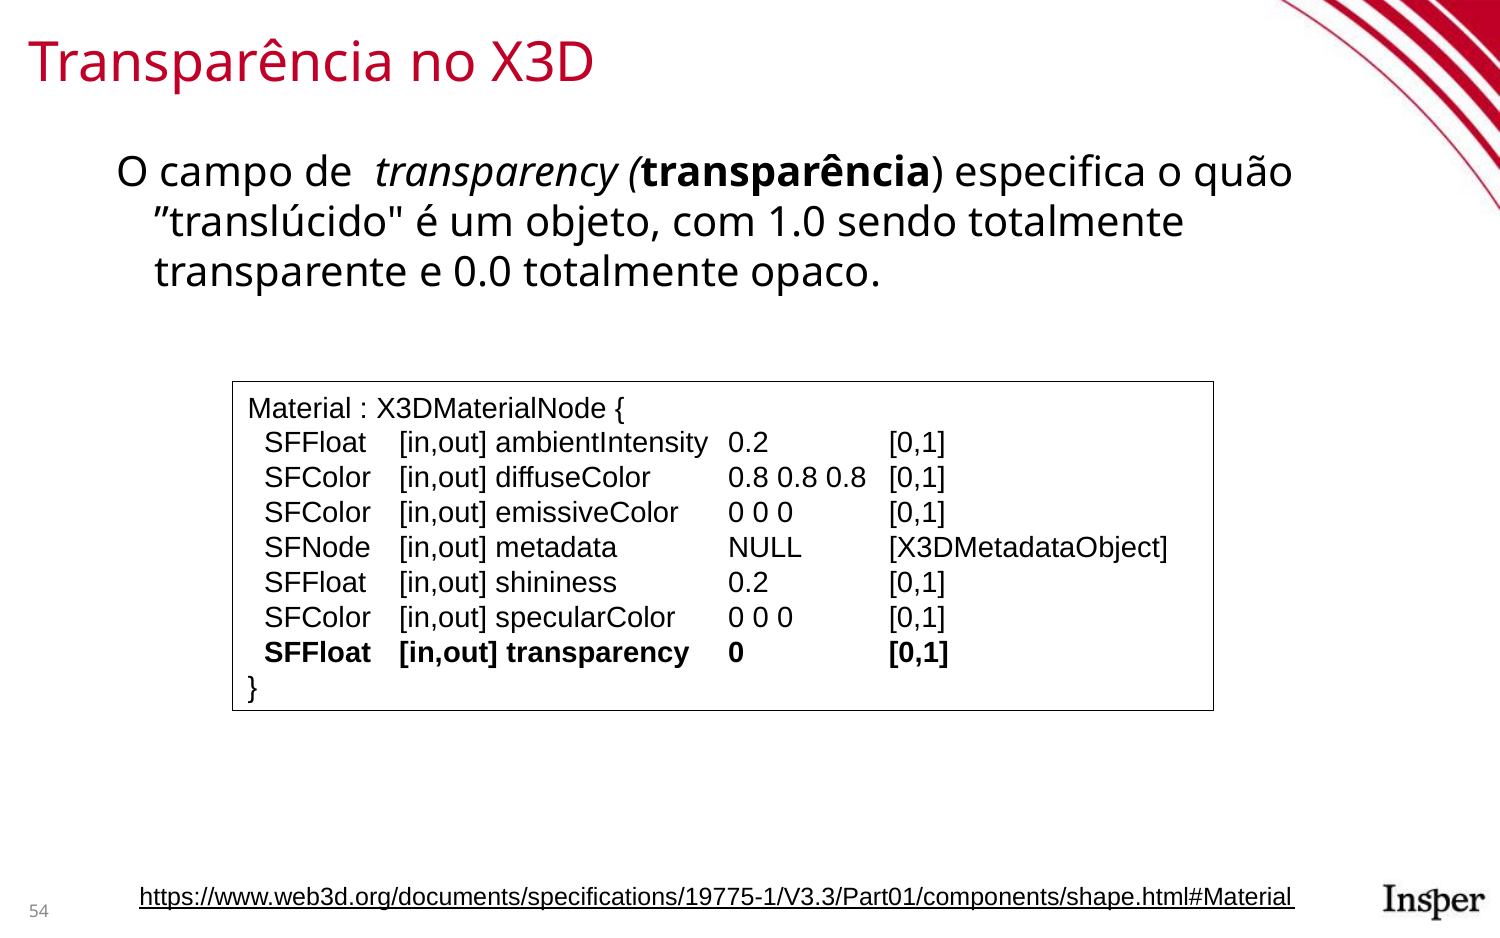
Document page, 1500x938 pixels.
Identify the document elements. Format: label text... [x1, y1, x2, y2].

text_box https://www.web3d.org/documents/specifications/19775-1/V3.3/Part01/components/shape.html#Material [64, 873, 1377, 919]
slide_number 54 [0, 887, 78, 938]
text_box Material : X3DMaterialNode { SFFloat [in,out] ambientIntensity 0.2 [0,1] SFColor [in,out] diffuseColor 0.8 0.8 0.8 [0,1] SFColor [in,out] emissiveColor 0 0 0 [0,1] SFNode [in,out] metadata NULL [X3DMetadataObject] SFFloat [in,out] shininess 0.2 [0,1] SFColor [in,out] specularColor 0 0 0 [0,1] SFFloat [in,out] transparency 0 [0,1] } [232, 381, 1214, 711]
list O campo de transparency (transparência) especifica o quão ”translúcido" é um objeto, com 1.0 sendo totalmente transparente e 0.0 totalmente opaco. [64, 137, 1447, 876]
title Transparência no X3D [13, 18, 1397, 104]
picture [249, 0, 1500, 938]
